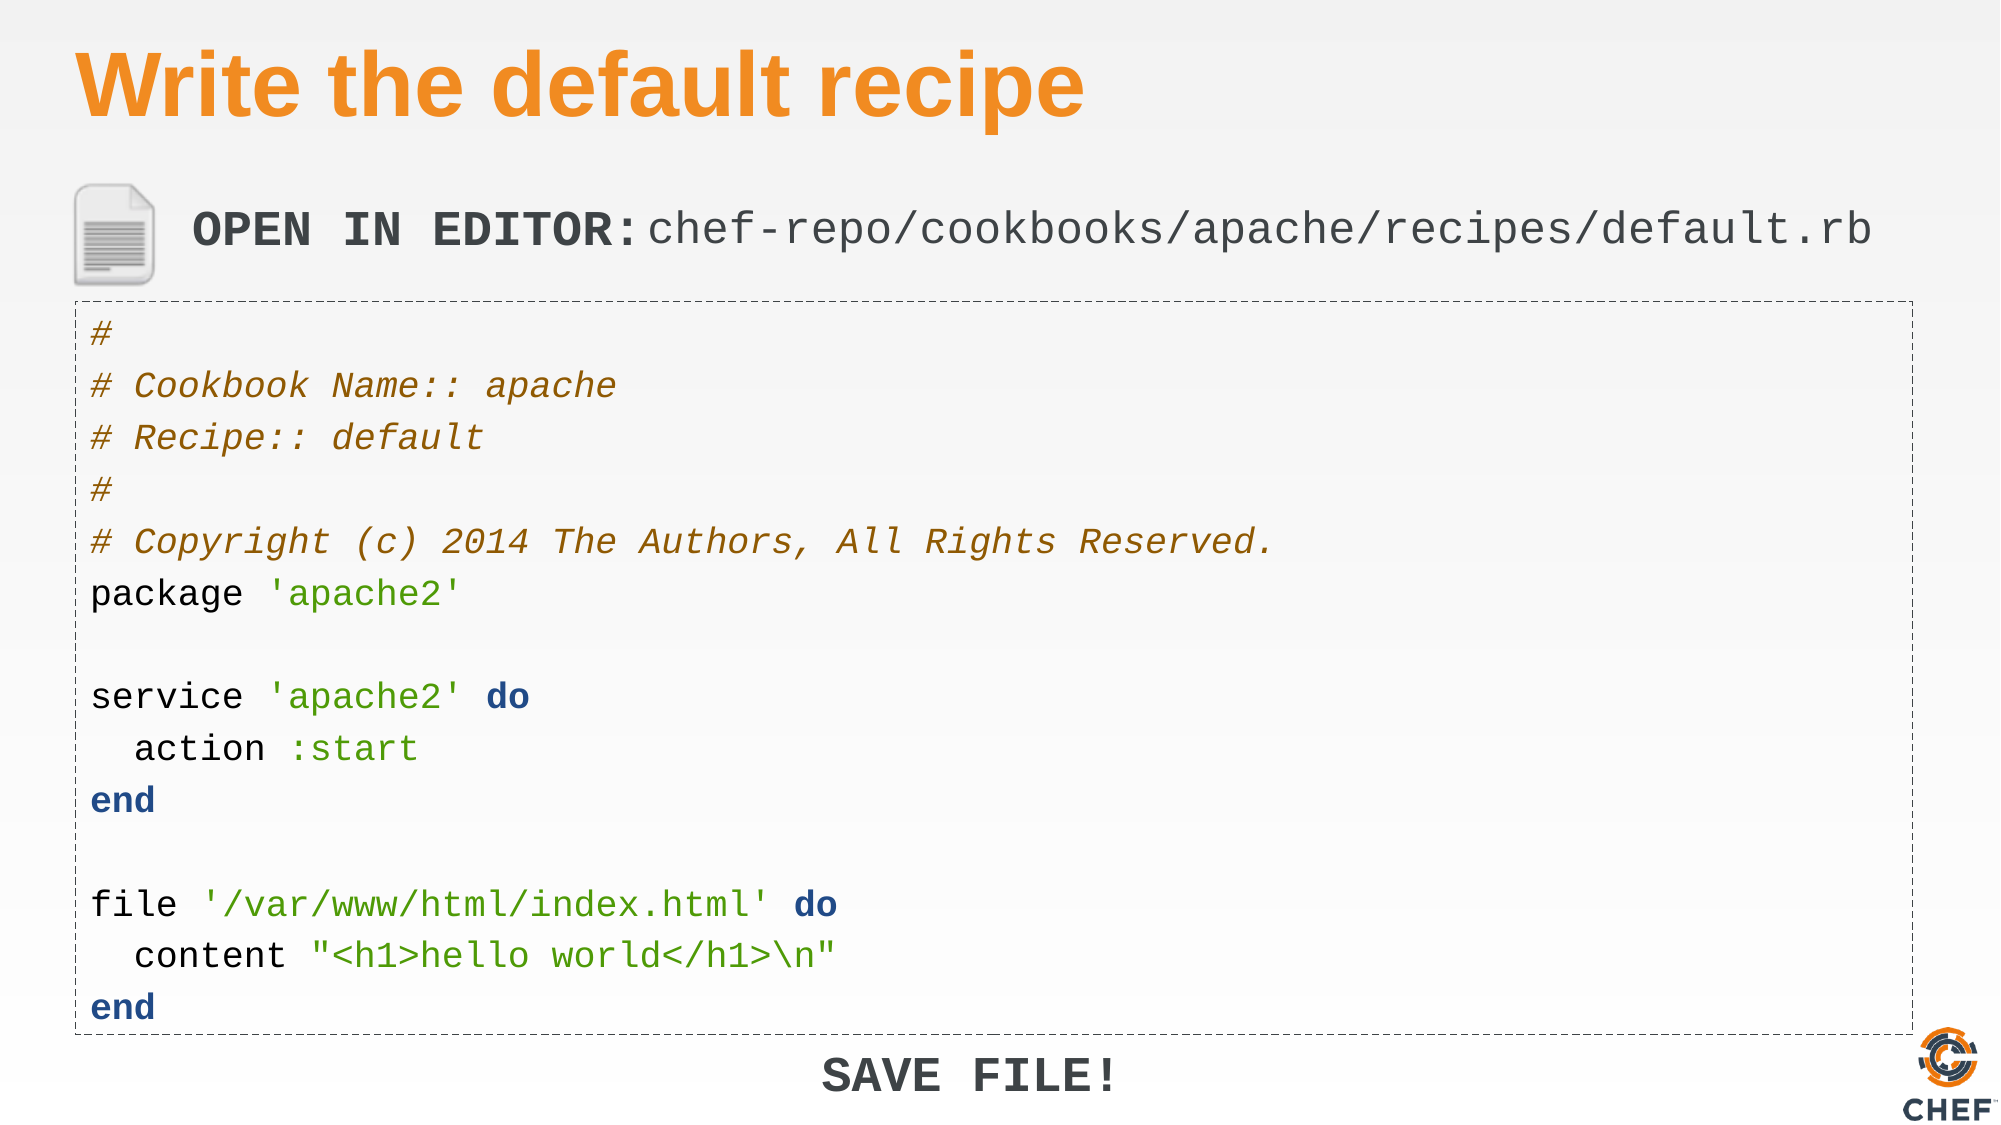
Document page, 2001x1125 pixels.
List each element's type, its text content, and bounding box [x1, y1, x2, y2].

list # # Cookbook Name:: apache # Recipe:: default # # Copyright (c) 2014 The Authors, All Rights Reserved. package 'apache2' service 'apache2' do action :start end file '/var/www/html/index.html' do content "<h1>hello world</h1>\n" end [75, 301, 1913, 1035]
picture [1903, 1027, 1998, 1121]
list chef-repo/cookbooks/apache/recipes/default.rb [647, 187, 1914, 263]
title Write the default recipe [75, 37, 1913, 140]
